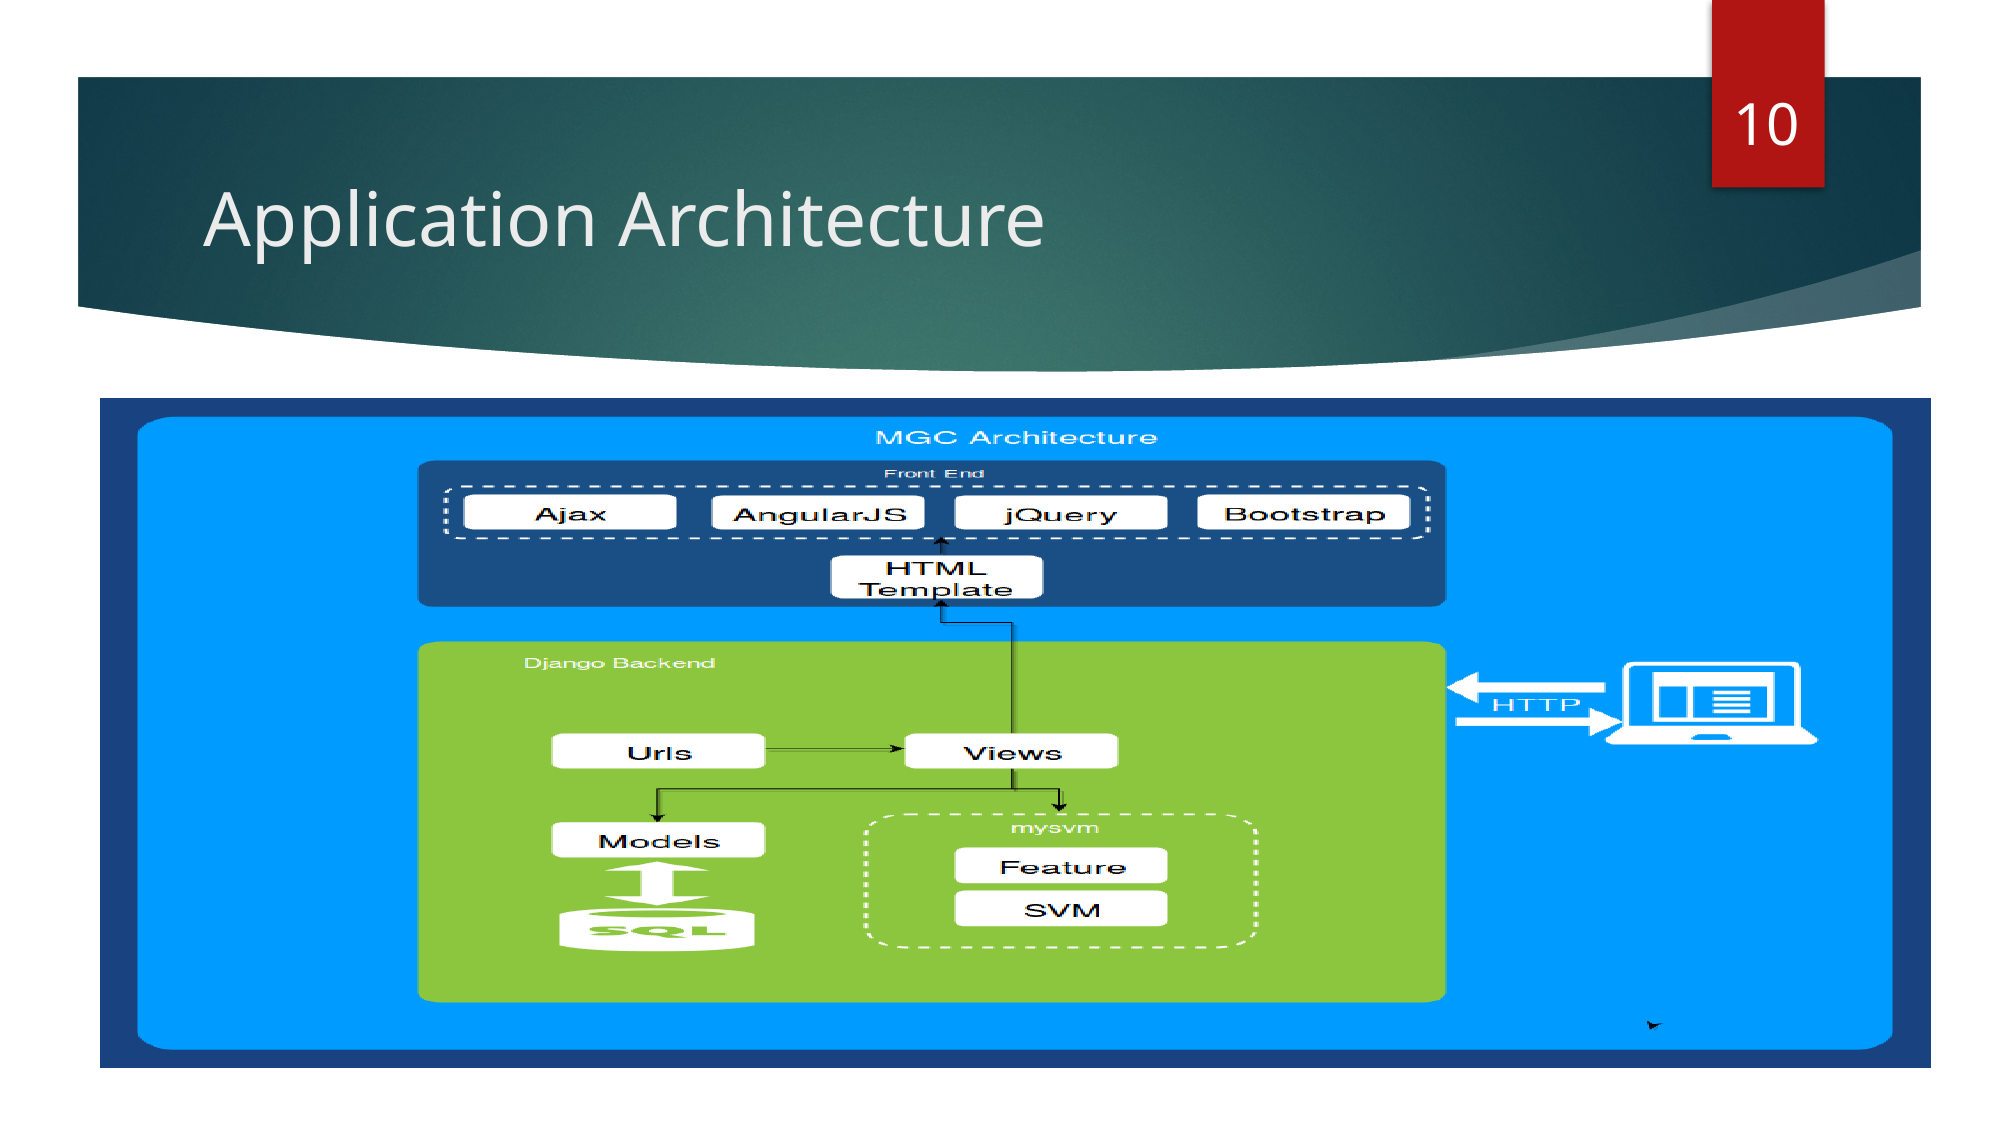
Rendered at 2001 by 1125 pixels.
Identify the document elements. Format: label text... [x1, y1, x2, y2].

slide_number 10 [1698, 48, 1836, 175]
title Application Architecture [188, 158, 1637, 275]
picture [100, 398, 1931, 1068]
